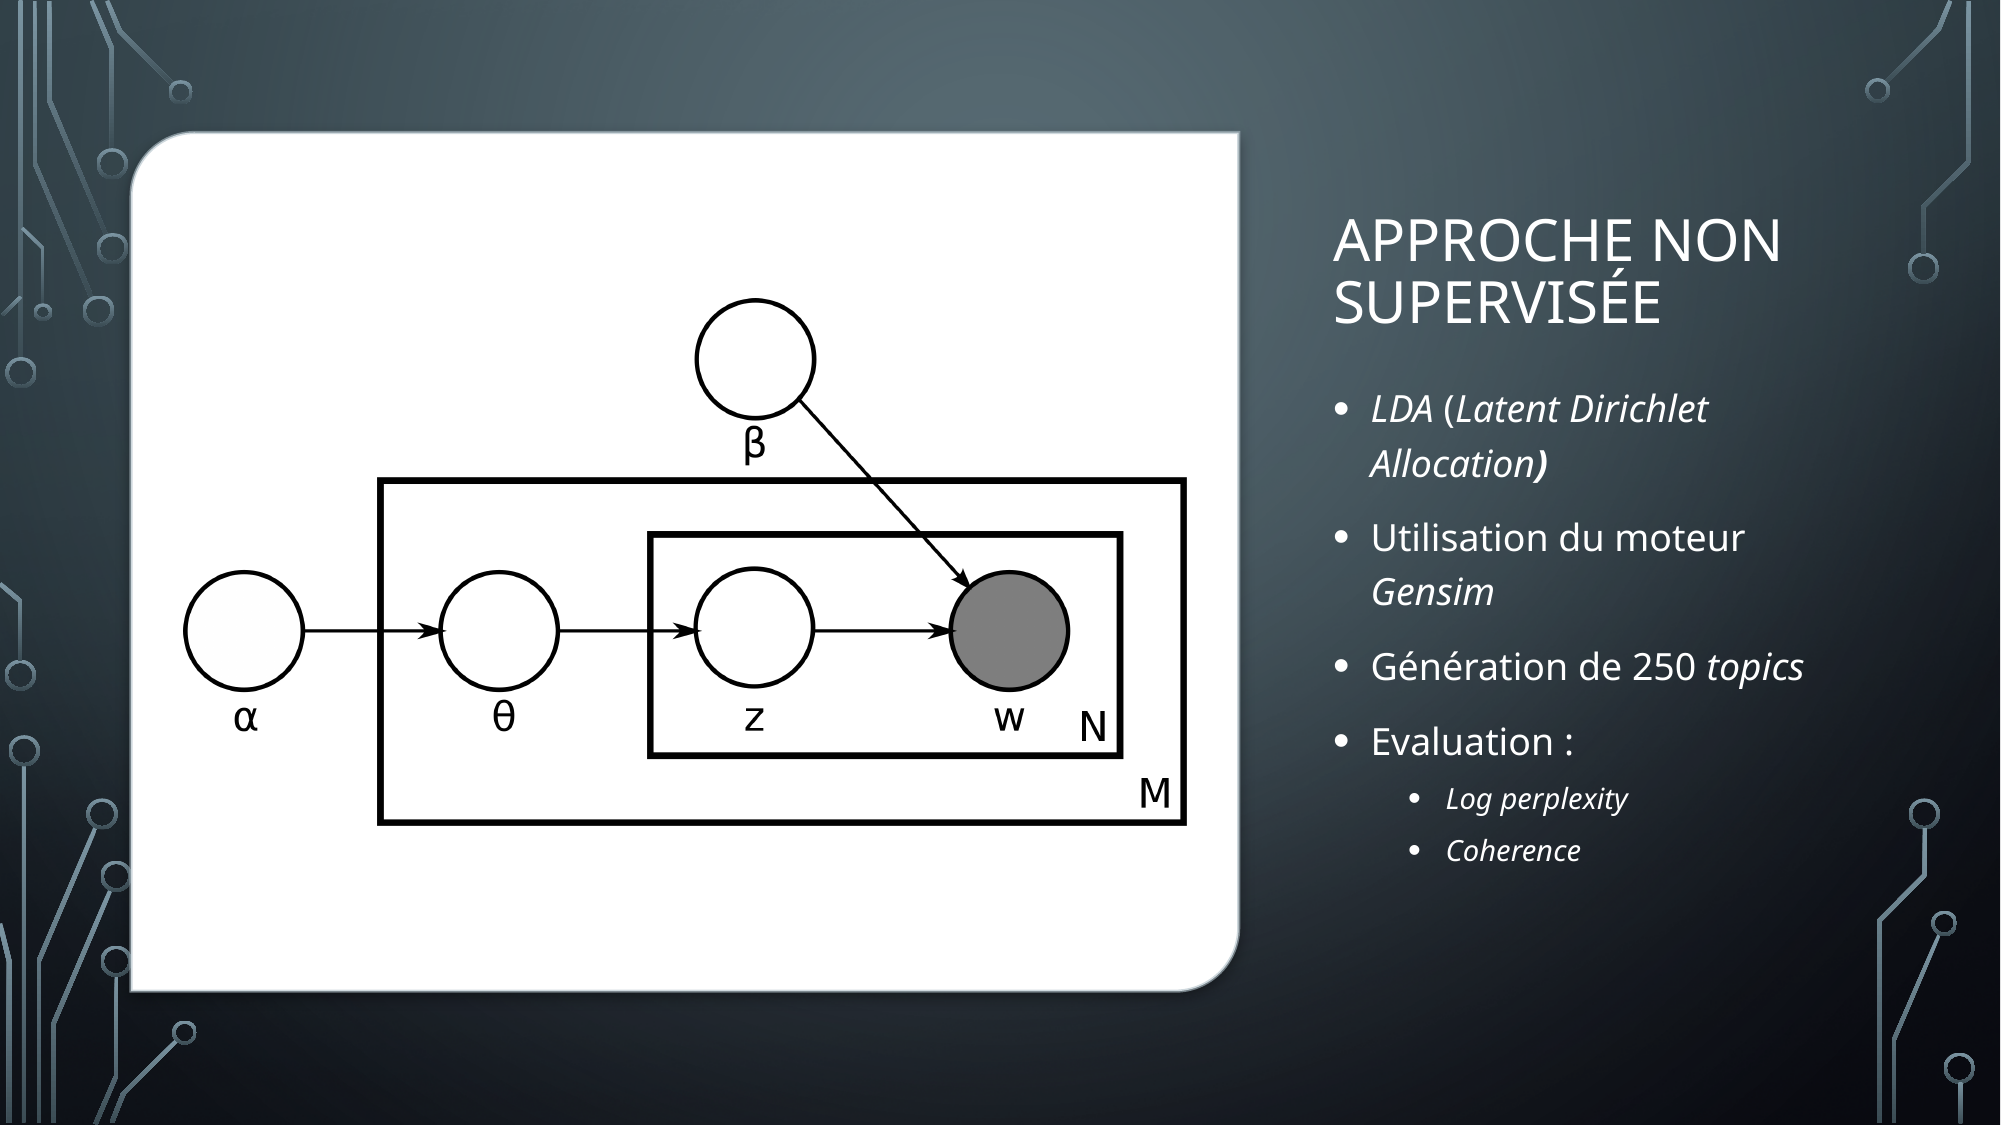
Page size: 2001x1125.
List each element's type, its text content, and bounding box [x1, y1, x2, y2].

picture [183, 298, 1187, 826]
title Approche non supervisée [1318, 101, 1857, 344]
text_box [129, 131, 1241, 993]
list LDA (Latent Dirichlet Allocation) Utilisation du moteur Gensim Génération de 250 topics Evaluation : Log perplexity Coherence [1318, 369, 1857, 950]
